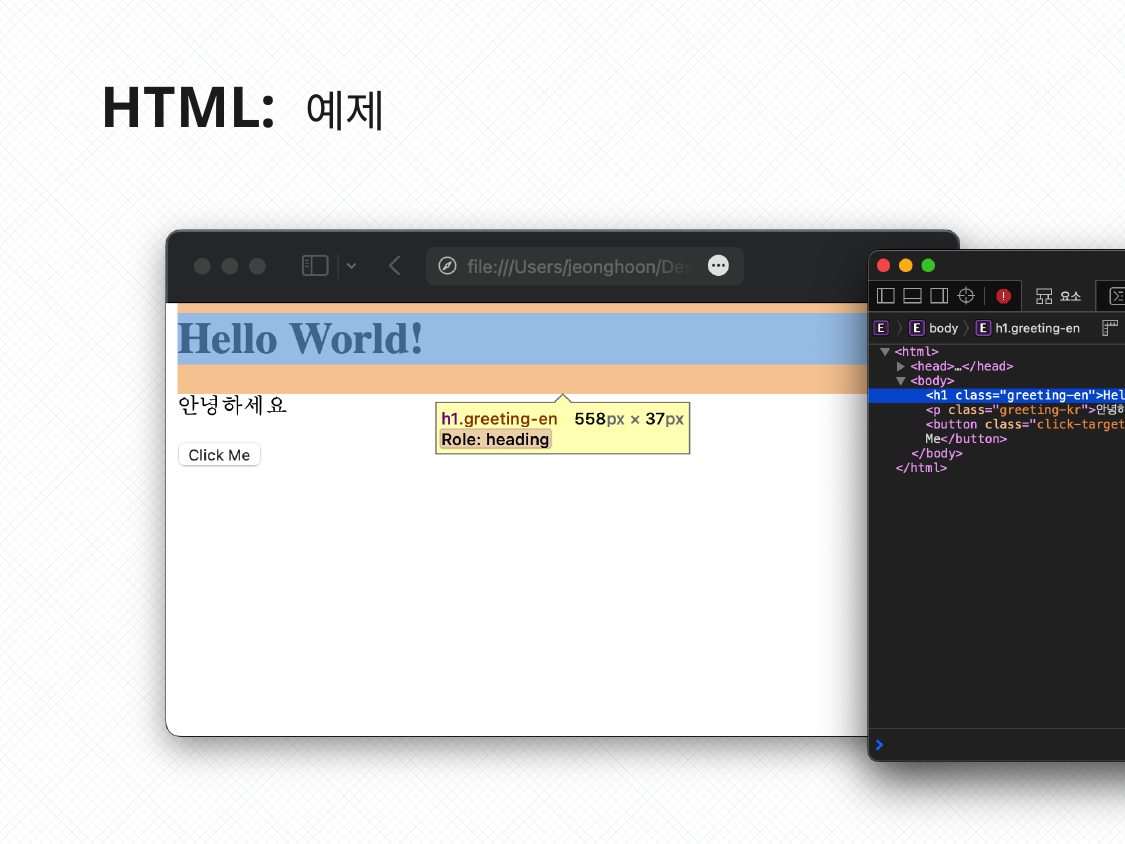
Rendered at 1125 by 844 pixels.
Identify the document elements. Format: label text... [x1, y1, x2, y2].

text_box HTML: 예제 [89, 50, 1036, 150]
picture [119, 194, 1125, 844]
